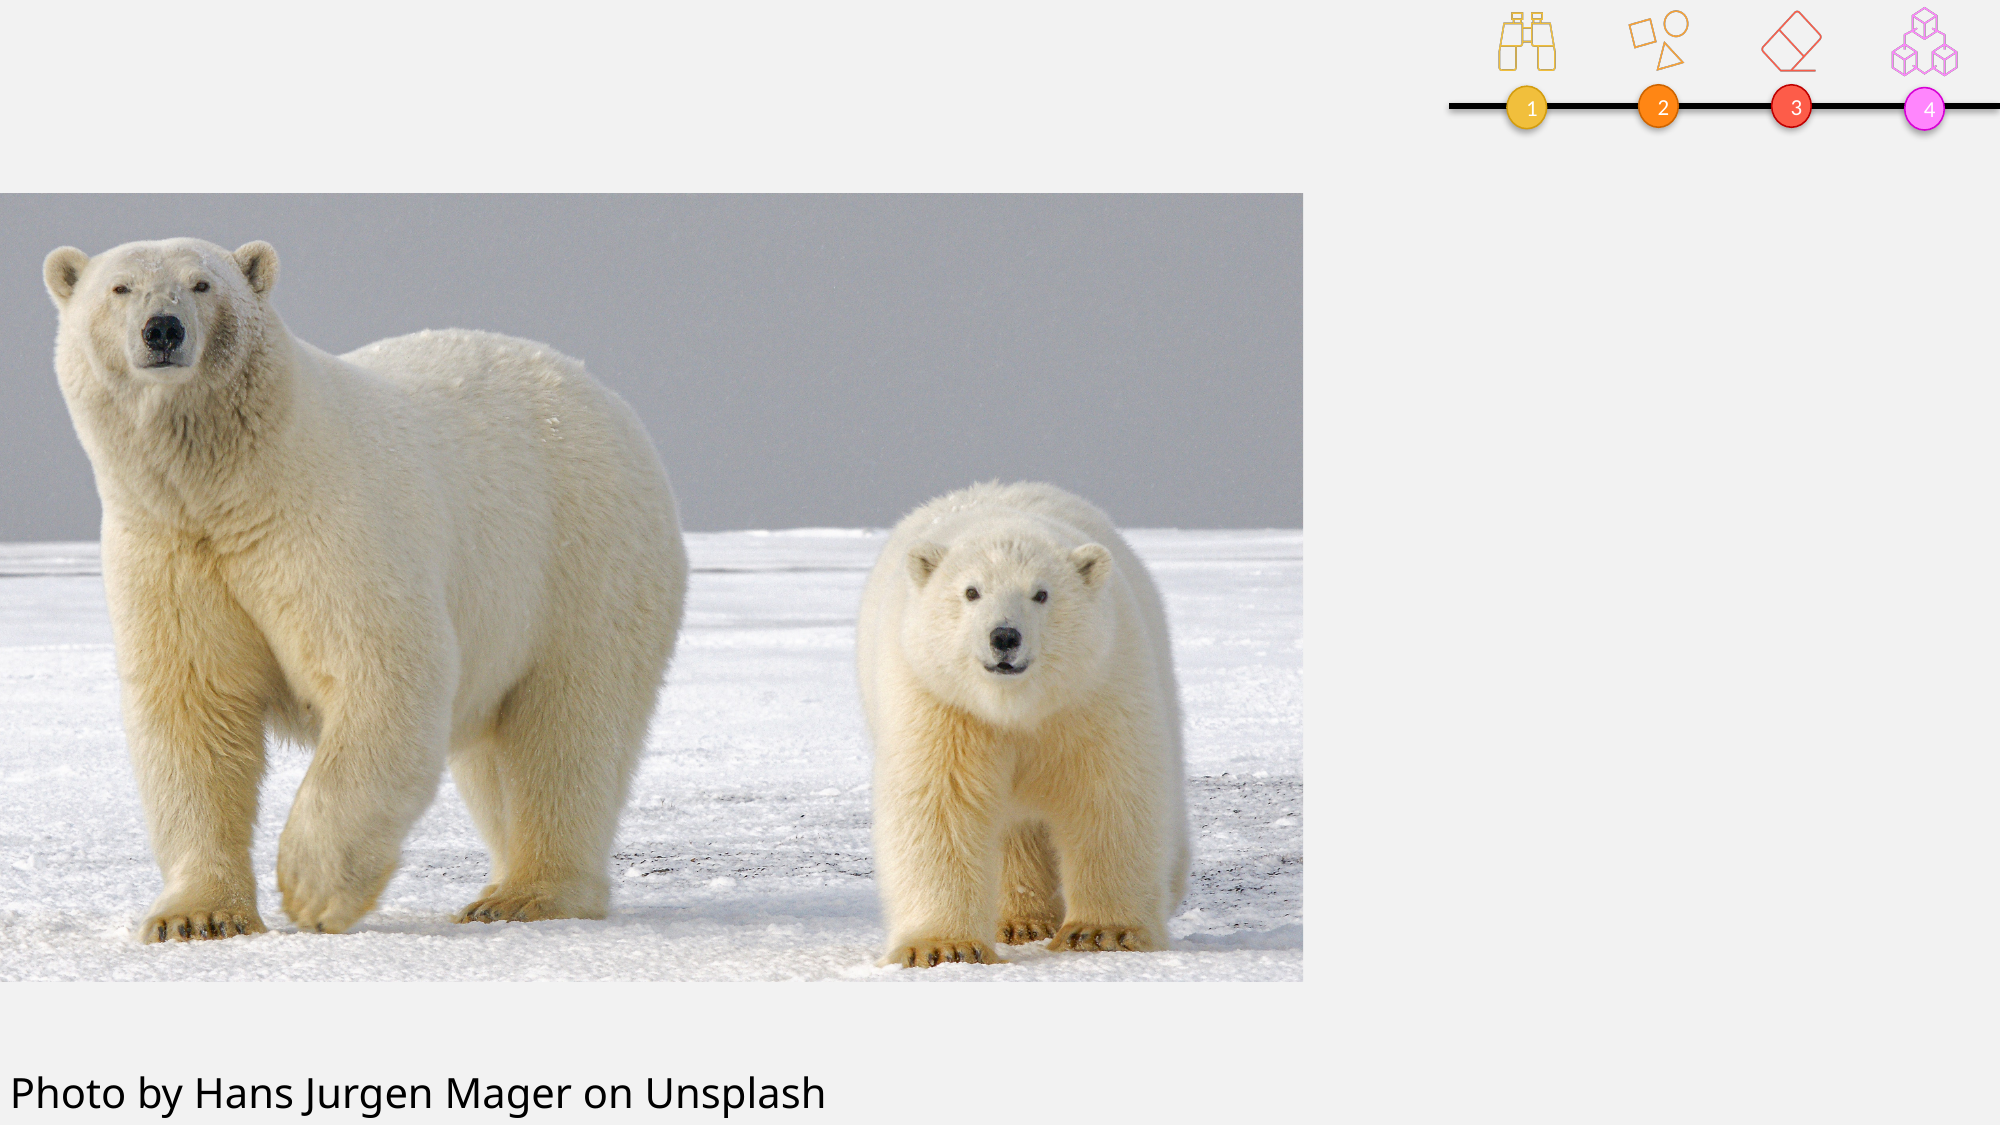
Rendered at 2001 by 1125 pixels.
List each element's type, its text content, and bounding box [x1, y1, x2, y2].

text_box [1448, 0, 2000, 131]
picture [0, 192, 1304, 983]
text_box Photo by Hans Jurgen Mager on Unsplash [0, 1059, 842, 1125]
